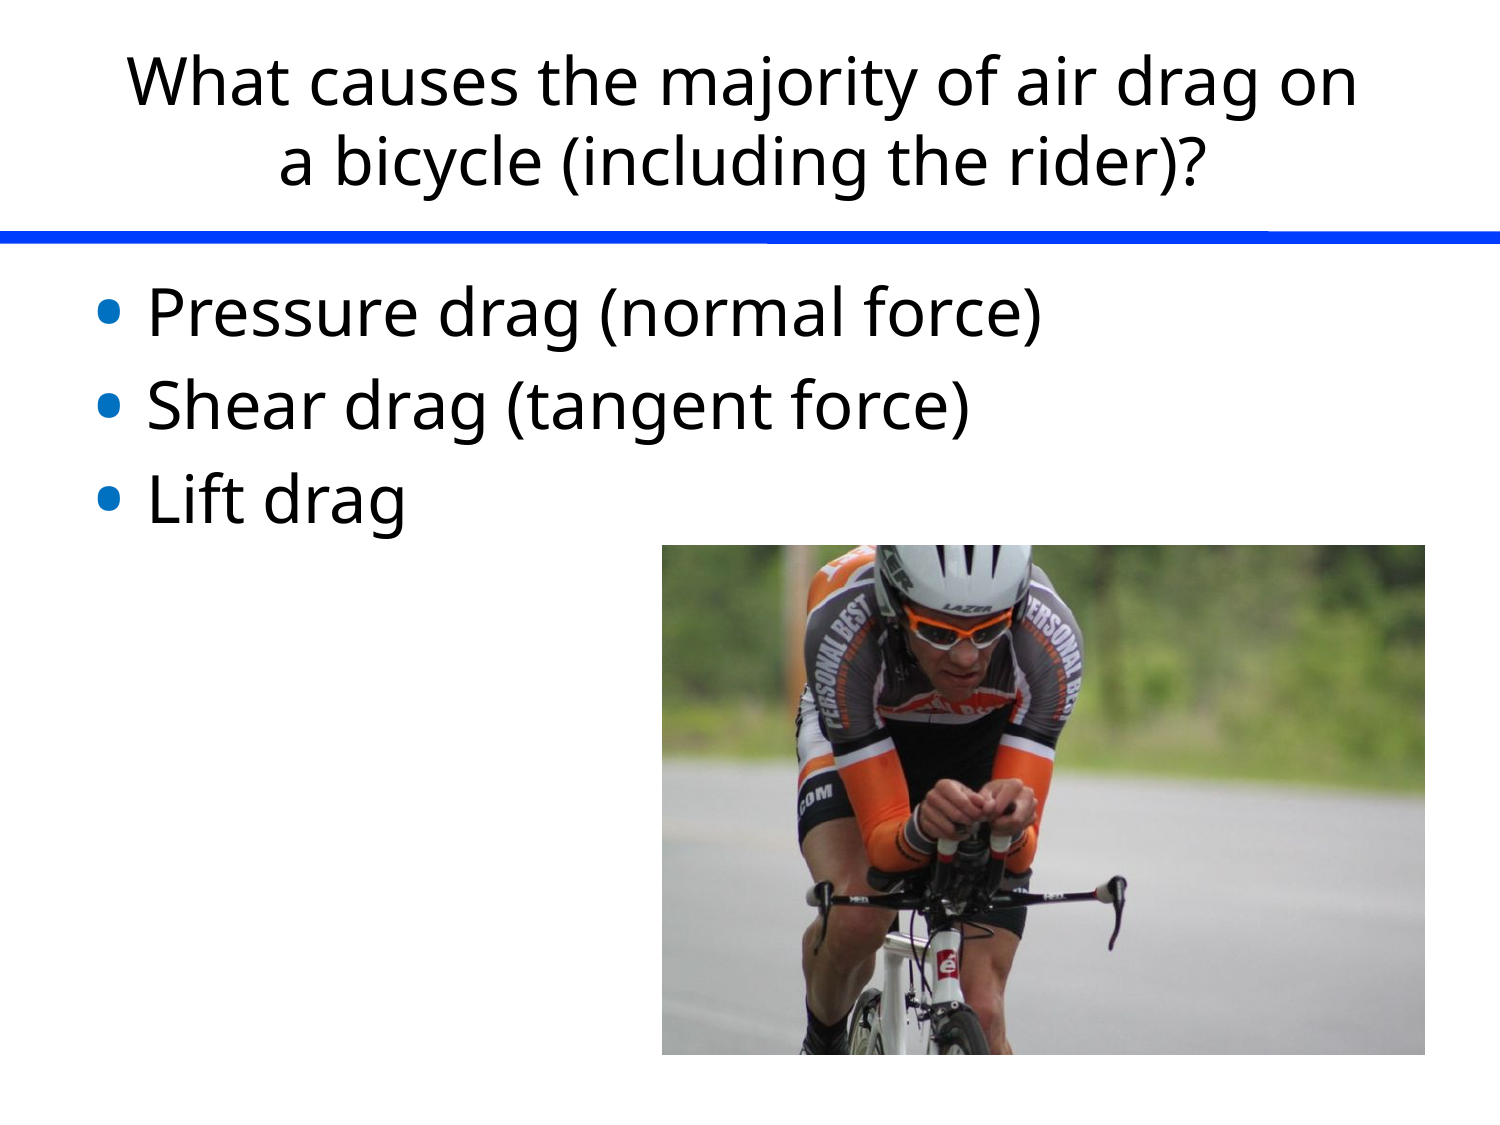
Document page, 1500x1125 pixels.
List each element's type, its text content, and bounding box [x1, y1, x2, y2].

picture [662, 545, 1426, 1056]
list What causes the majority of air drag on a bicycle (including the rider)? [87, 24, 1401, 213]
list Pressure drag (normal force) Shear drag (tangent force) Lift drag [74, 262, 1426, 1006]
